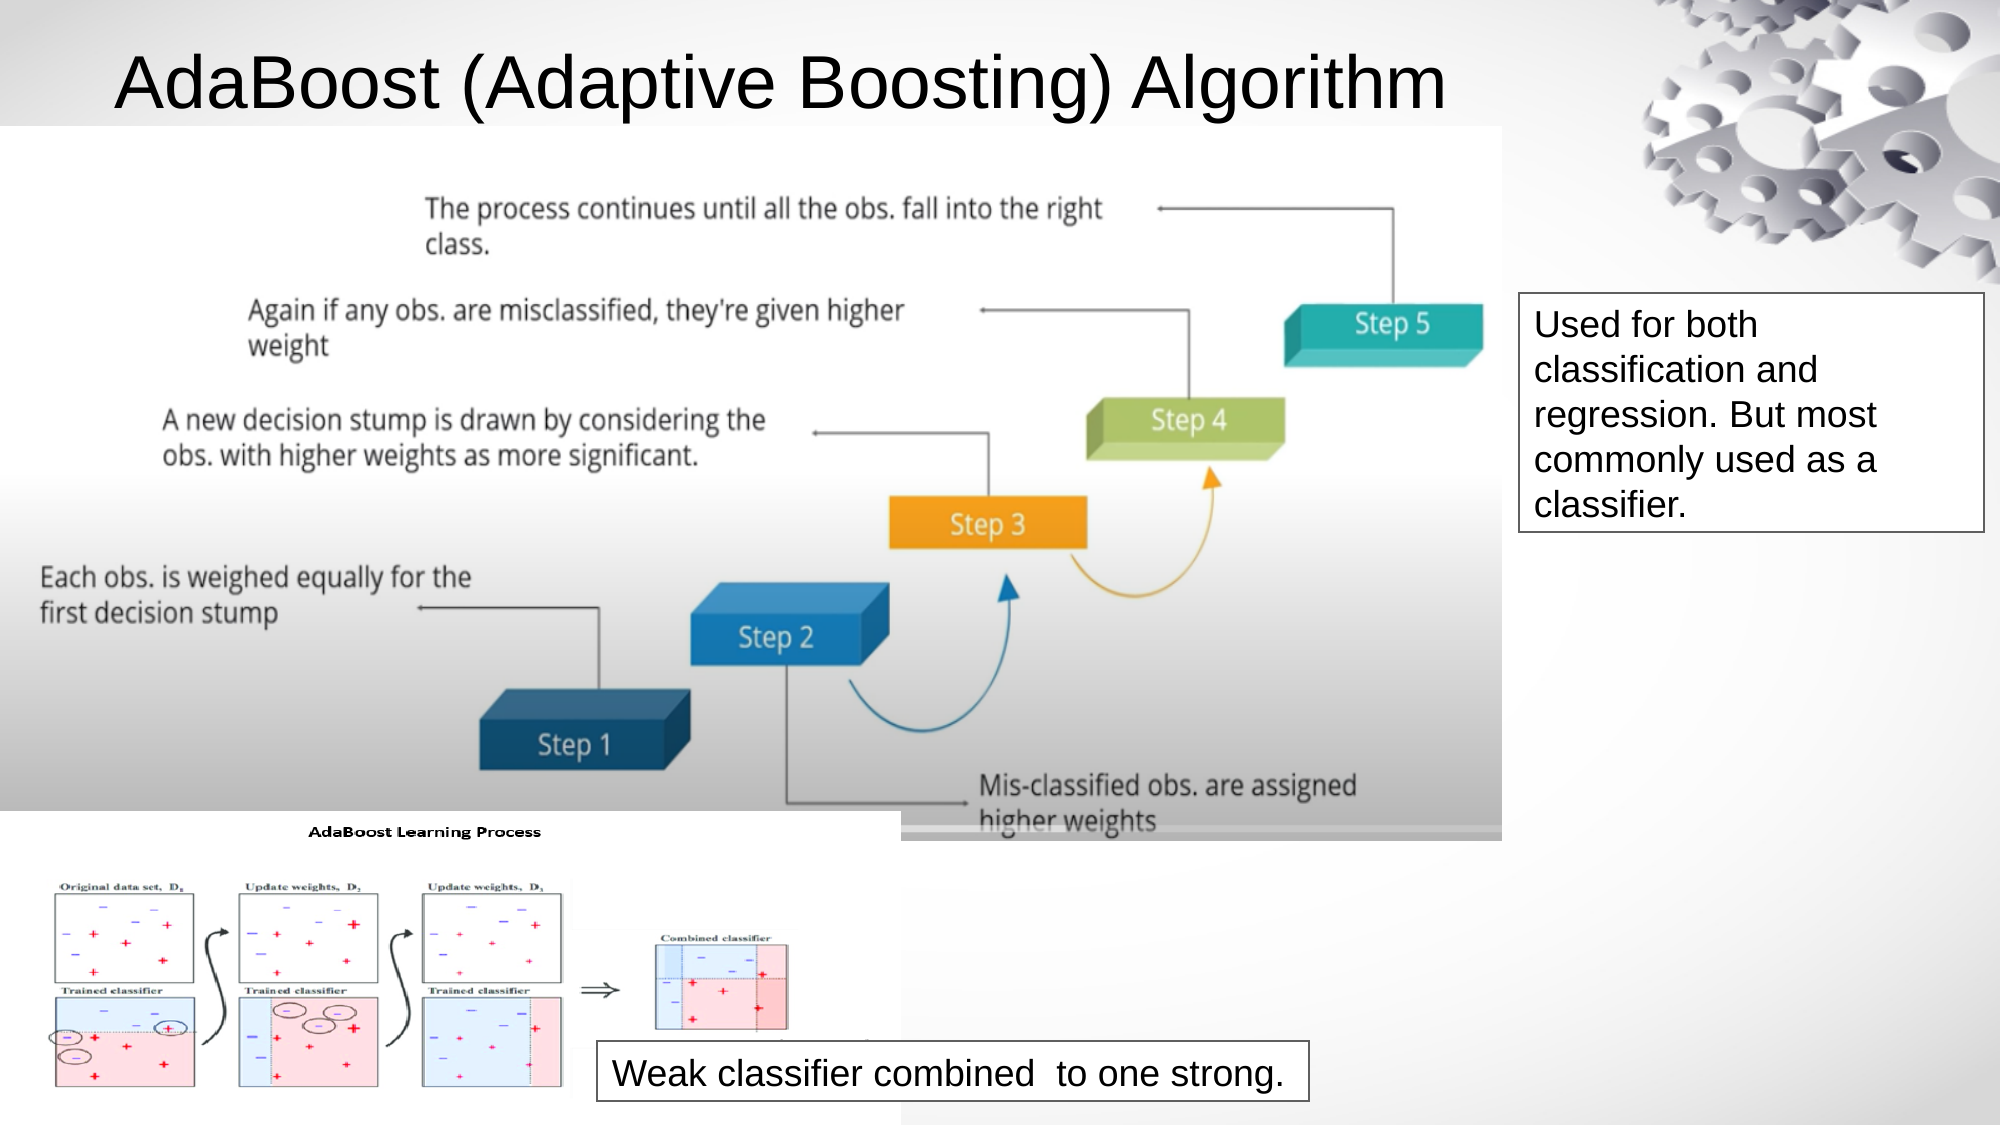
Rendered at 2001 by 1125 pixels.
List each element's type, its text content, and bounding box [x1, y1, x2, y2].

text_box Used for both classification and regression. But most commonly used as a classifier. [1518, 292, 1985, 533]
text_box Weak classifier combined to one strong. [901, 1040, 1310, 1102]
picture [0, 0, 2000, 1125]
title AdaBoost (Adaptive Boosting) Algorithm [99, 30, 1901, 127]
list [0, 811, 901, 1125]
